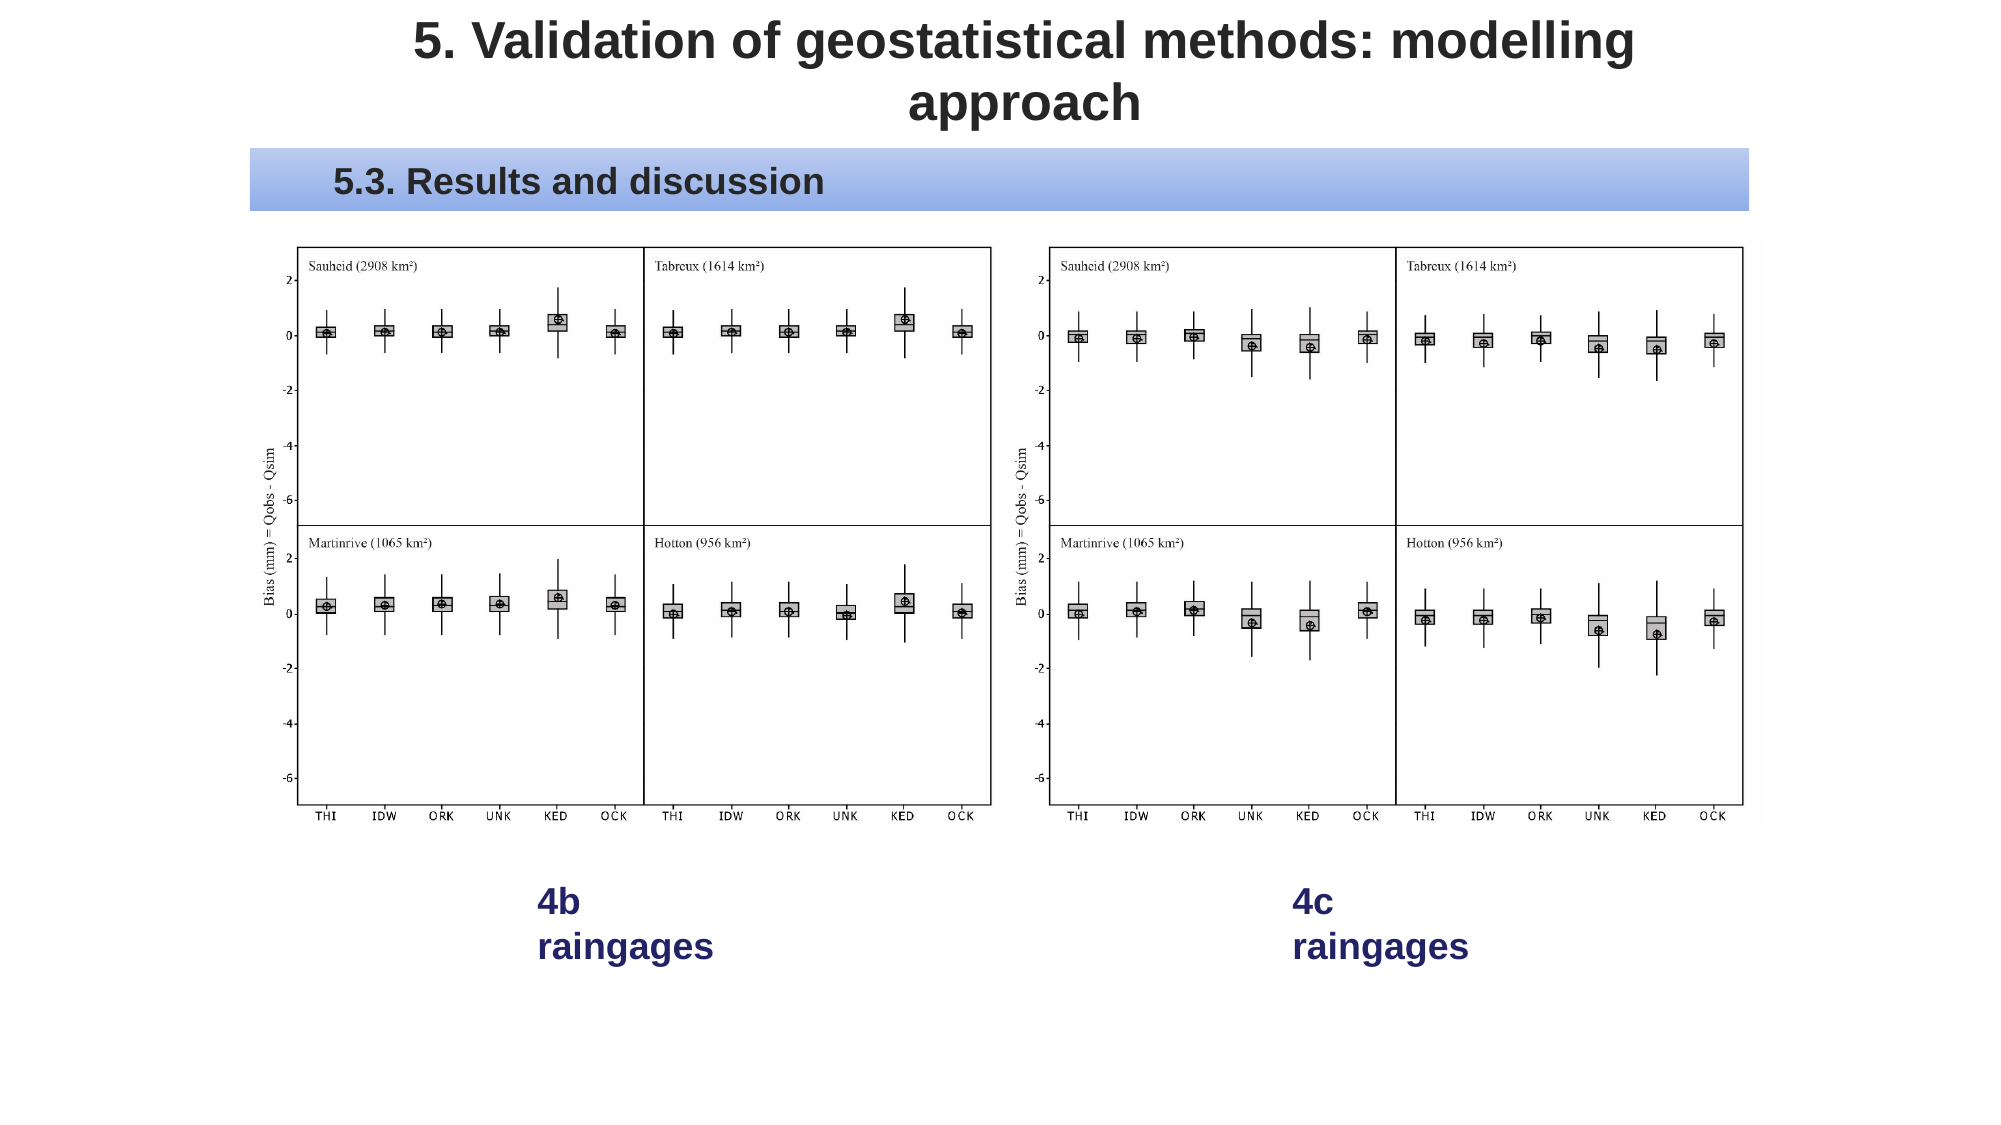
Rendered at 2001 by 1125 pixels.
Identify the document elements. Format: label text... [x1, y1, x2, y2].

text_box 5.3. Results and discussion [318, 148, 1697, 211]
text_box 4b raingages [522, 869, 762, 975]
text_box [248, 147, 1751, 213]
text_box 4c raingages [1277, 869, 1517, 975]
picture [249, 235, 1765, 832]
title 5. Validation of geostatistical methods: modelling approach [318, 12, 1733, 125]
